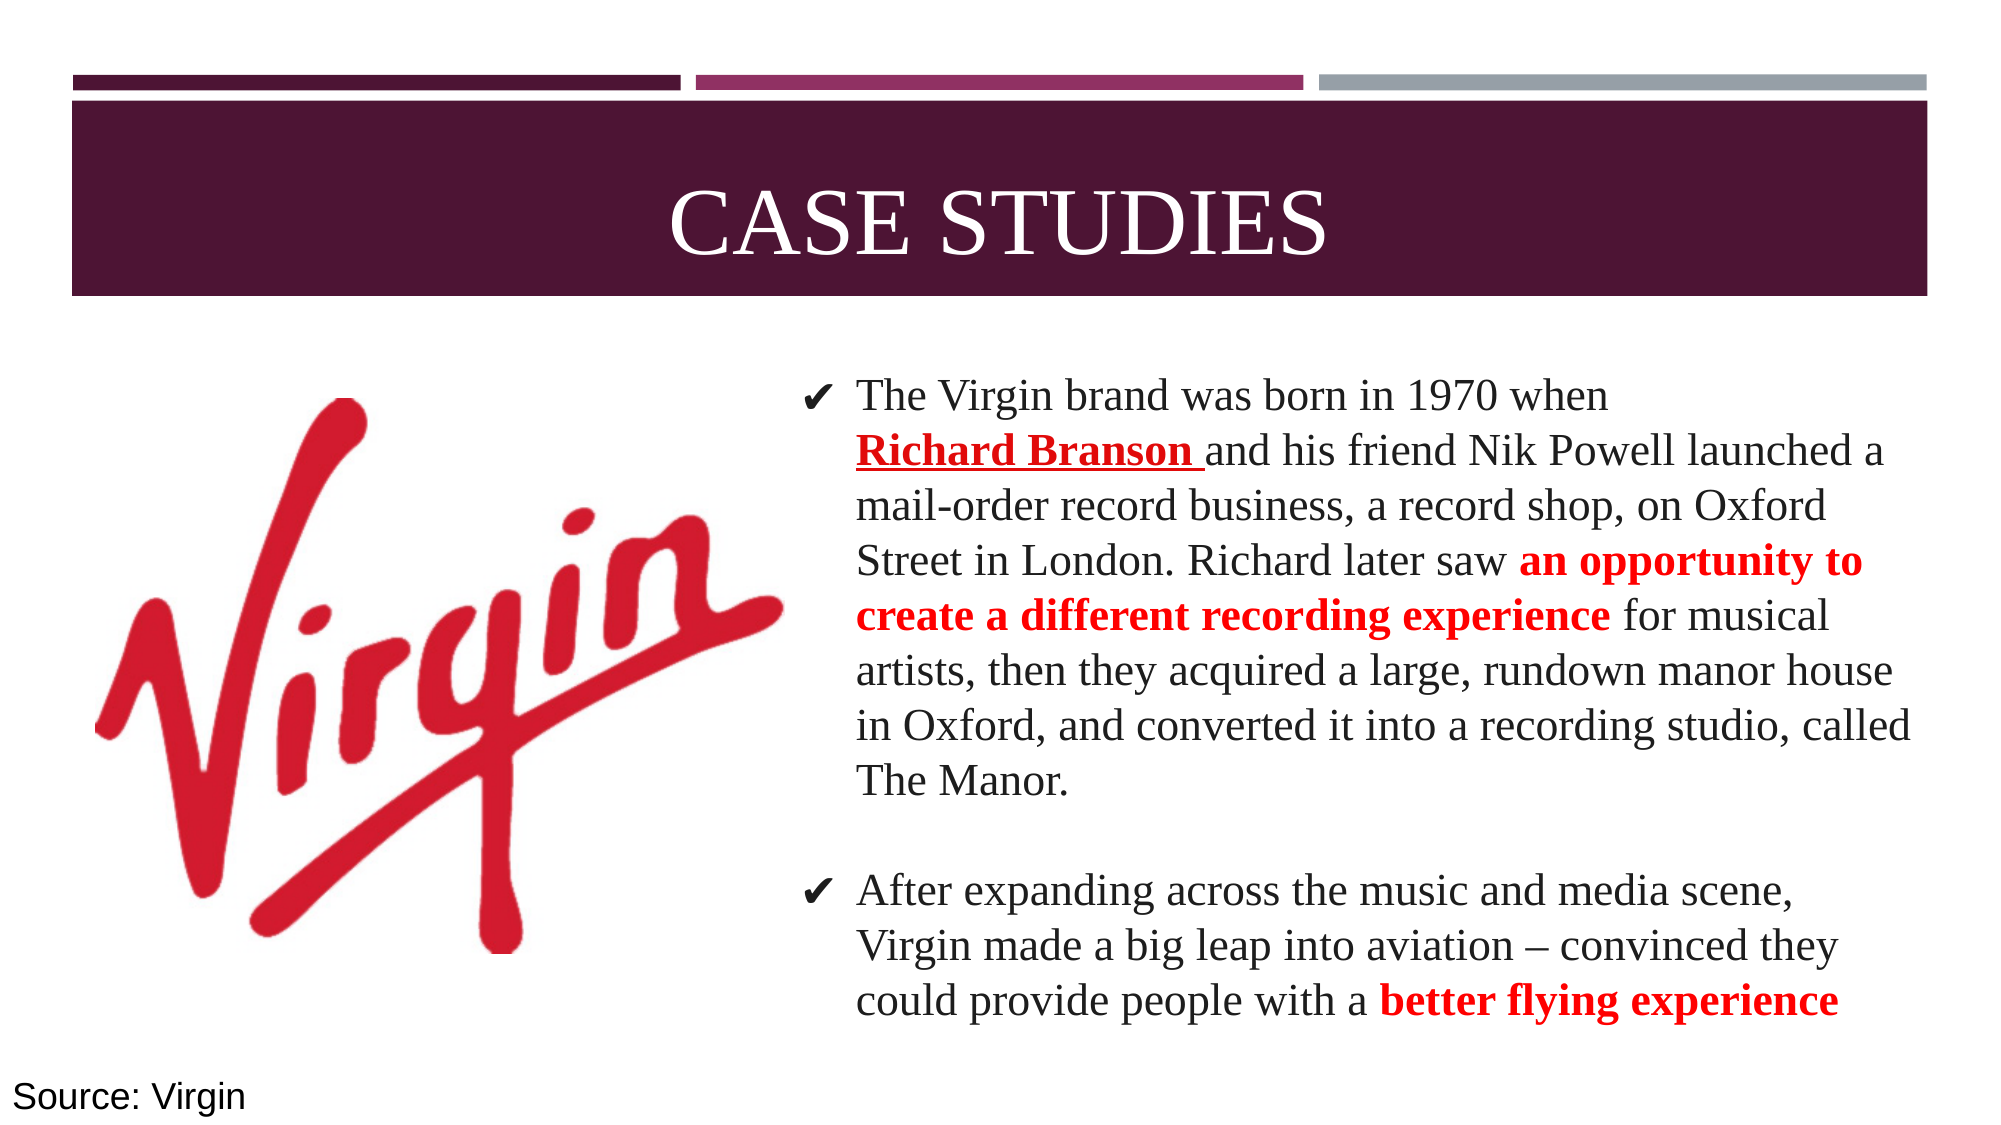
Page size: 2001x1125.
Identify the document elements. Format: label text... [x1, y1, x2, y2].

title CASE STUDIES [95, 115, 1905, 282]
text_box The Virgin brand was born in 1970 when Richard Branson and his friend Nik Powell launched a mail-order record business, a record shop, on Oxford Street in London. Richard later saw an opportunity to create a different recording experience for musical artists, then they acquired a large, rundown manor house in Oxford, and converted it into a recording studio, called The Manor. After expanding across the music and media scene, Virgin made a big leap into aviation – convinced they could provide people with a better flying experience [784, 357, 1933, 1033]
text_box Source: Virgin [0, 1064, 265, 1125]
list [94, 397, 785, 954]
